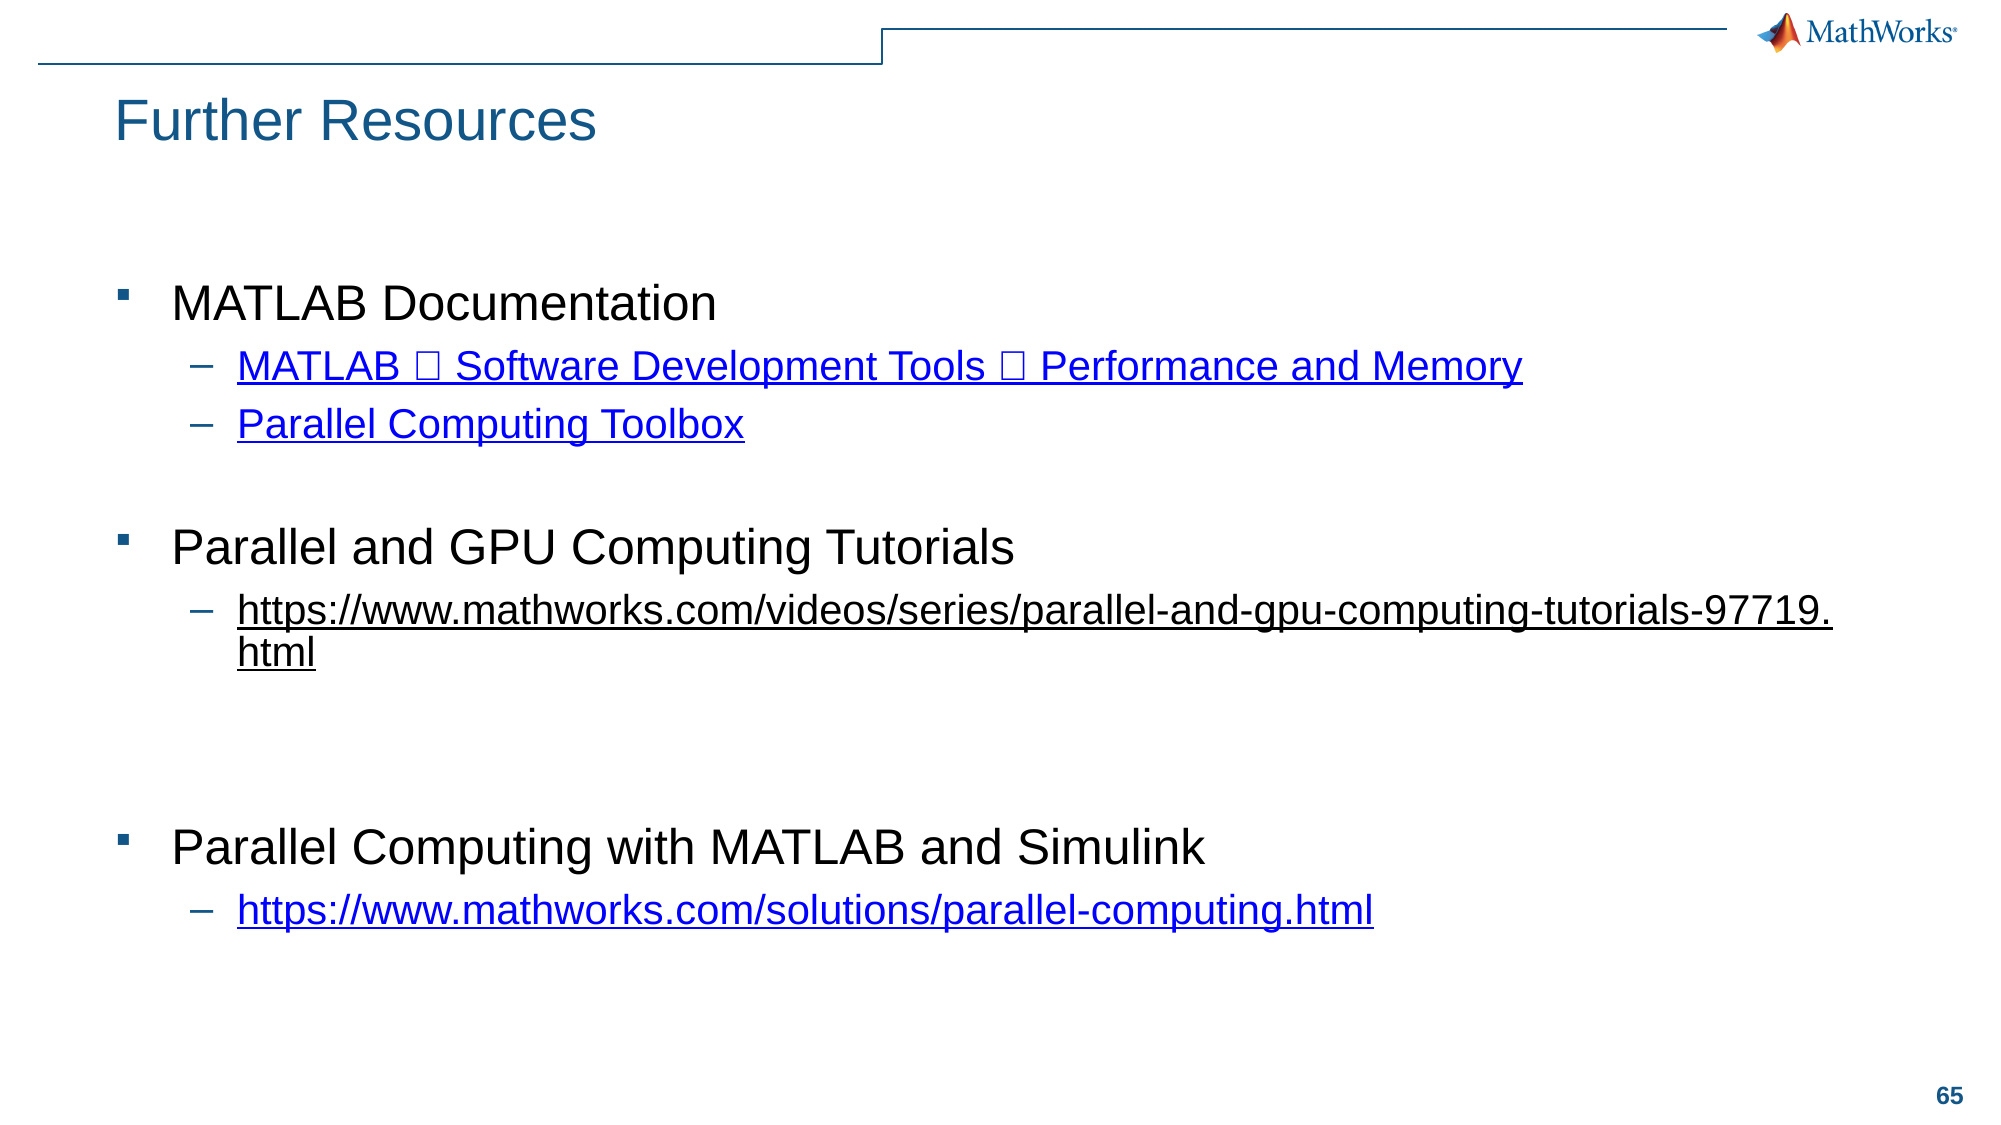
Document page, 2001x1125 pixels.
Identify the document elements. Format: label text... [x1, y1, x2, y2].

picture [1751, 3, 1970, 63]
title Further Resources [99, 75, 1867, 238]
list MATLAB Documentation MATLAB  Software Development Tools  Performance and Memory Parallel Computing Toolbox Parallel and GPU Computing Tutorials https://www.mathworks.com/videos/series/parallel-and-gpu-computing-tutorials-97719.html Parallel Computing with MATLAB and Simulink https://www.mathworks.com/solutions/parallel-computing.html [99, 262, 1867, 1025]
